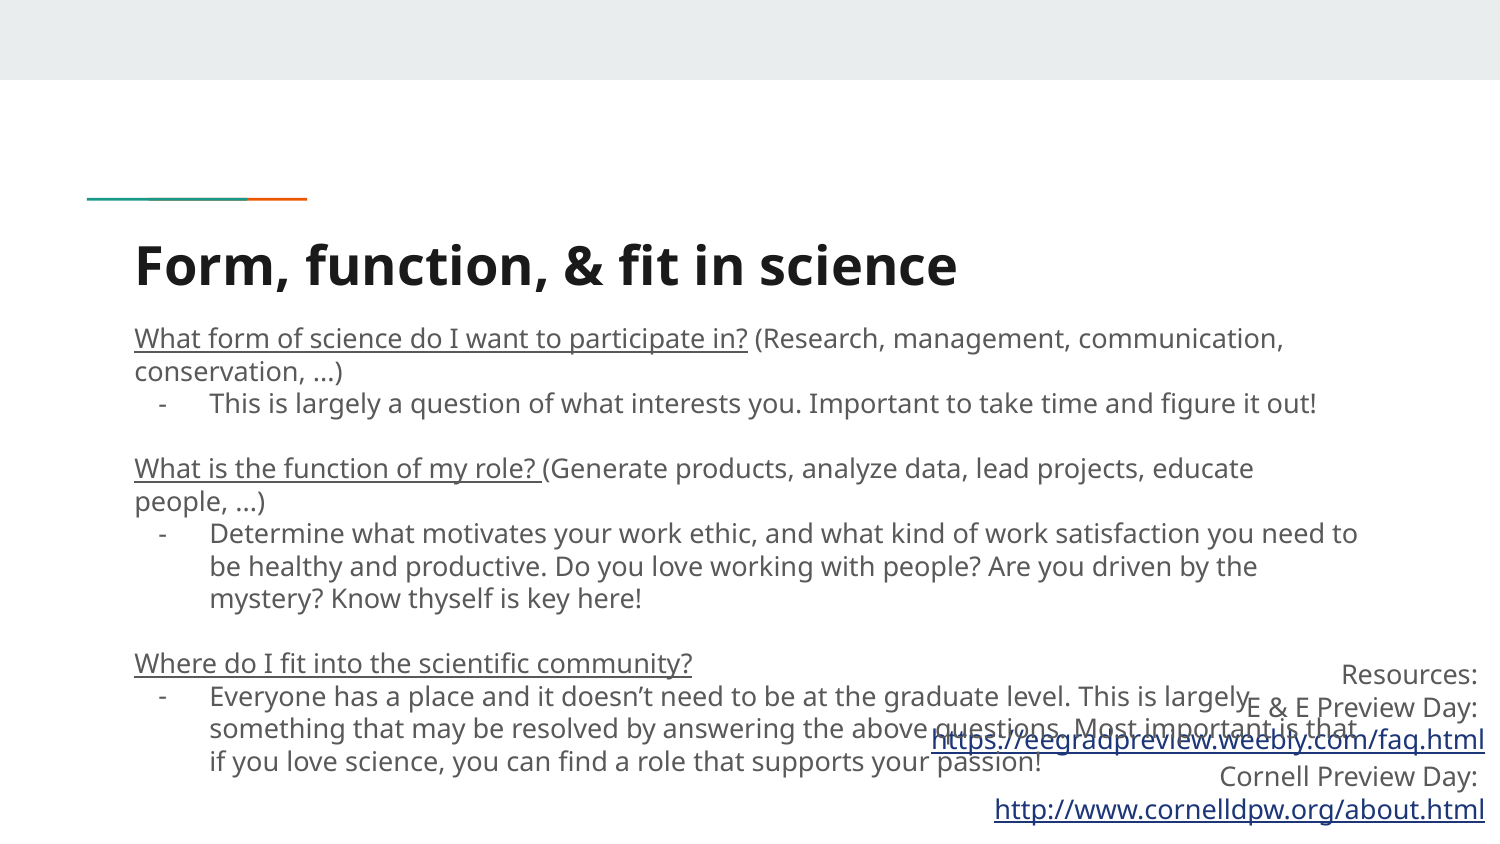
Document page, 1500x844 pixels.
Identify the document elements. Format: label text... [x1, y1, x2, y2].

list Resources: E & E Preview Day: https://eegradpreview.weebly.com/faq.html Cornell Preview Day: http://www.cornelldpw.org/about.html [729, 638, 1500, 844]
title Form, function, & fit in science [119, 216, 1381, 305]
list What form of science do I want to participate in? (Research, management, communication, conservation, ...) This is largely a question of what interests you. Important to take time and figure it out! What is the function of my role? (Generate products, analyze data, lead projects, educate people, ...) Determine what motivates your work ethic, and what kind of work satisfaction you need to be healthy and productive. Do you love working with people? Are you driven by the mystery? Know thyself is key here! Where do I fit into the scientific community? Everyone has a place and it doesn’t need to be at the graduate level. This is largely something that may be resolved by answering the above questions. Most important is that if you love science, you can find a role that supports your passion! [119, 306, 1381, 800]
